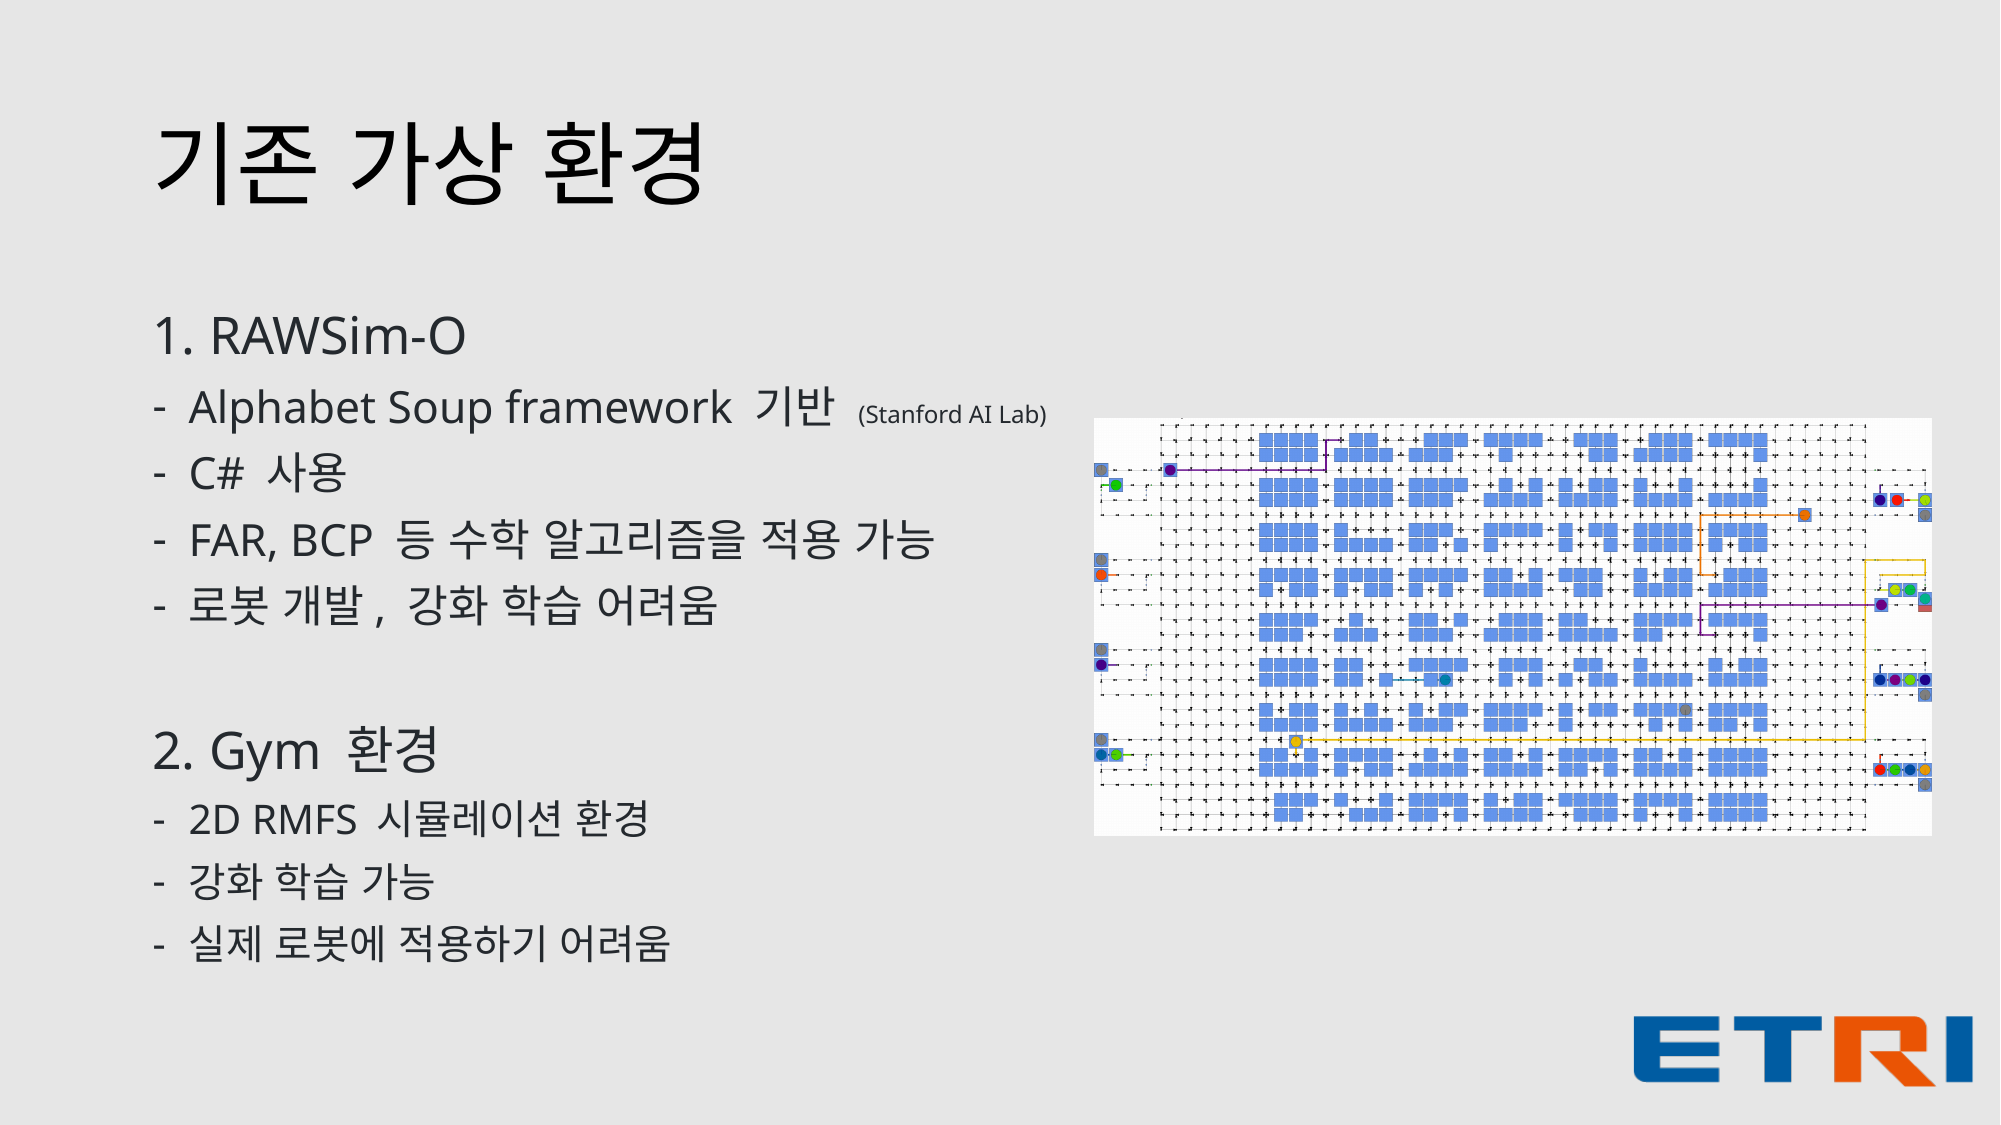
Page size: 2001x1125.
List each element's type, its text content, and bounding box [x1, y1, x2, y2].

title 기존 가상 환경 [137, 59, 1863, 278]
picture [1606, 976, 2000, 1125]
list 1. RAWSim-O Alphabet Soup framework 기반 (Stanford AI Lab) C# 사용 FAR, BCP 등 수학 알고리즘을 적용 가능 로봇 개발, 강화 학습 어려움 2. Gym 환경 2D RMFS 시뮬레이션 환경 강화 학습 가능 실제 로봇에 적용하기 어려움 [137, 302, 1863, 977]
picture [1094, 418, 1932, 836]
